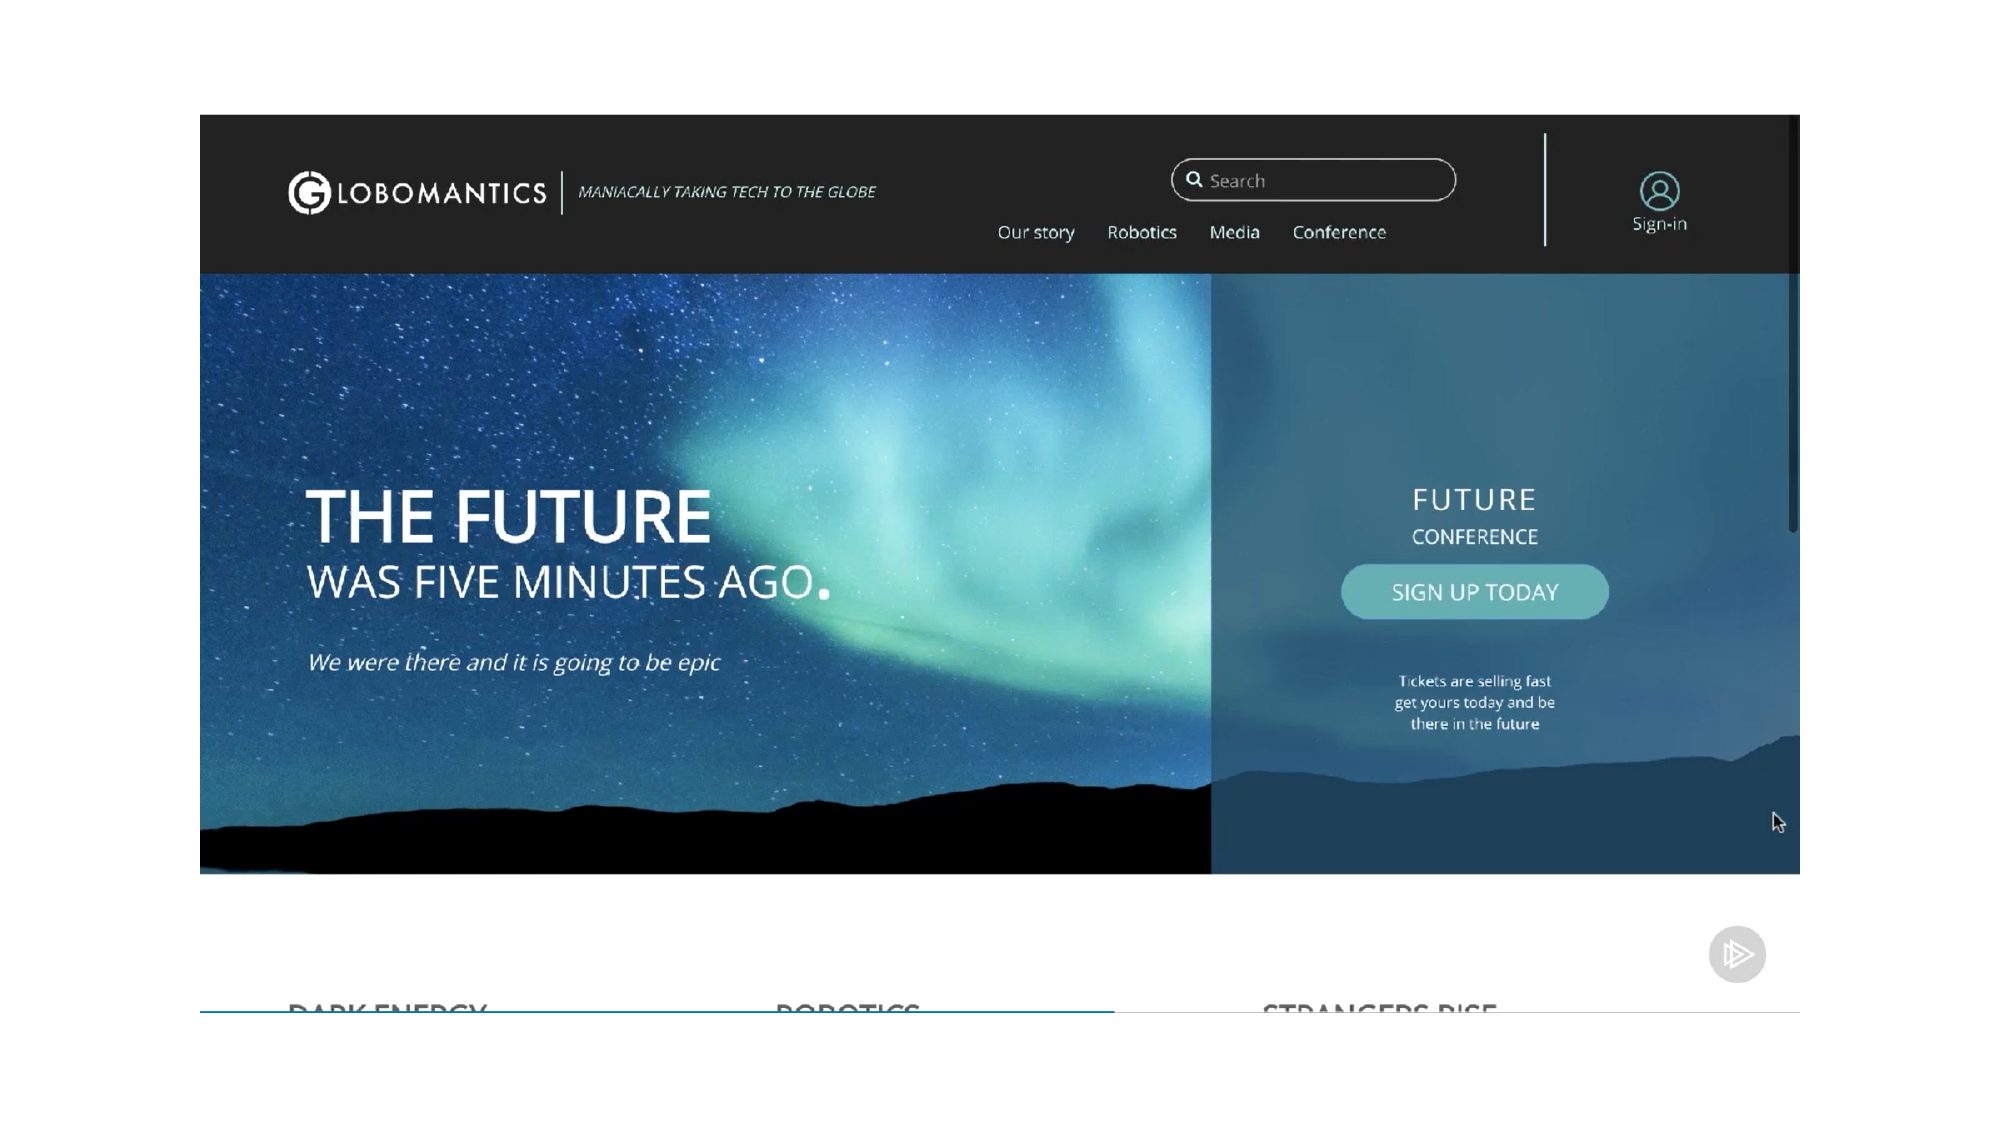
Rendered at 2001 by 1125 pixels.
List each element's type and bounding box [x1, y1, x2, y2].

picture [199, 112, 1800, 1013]
